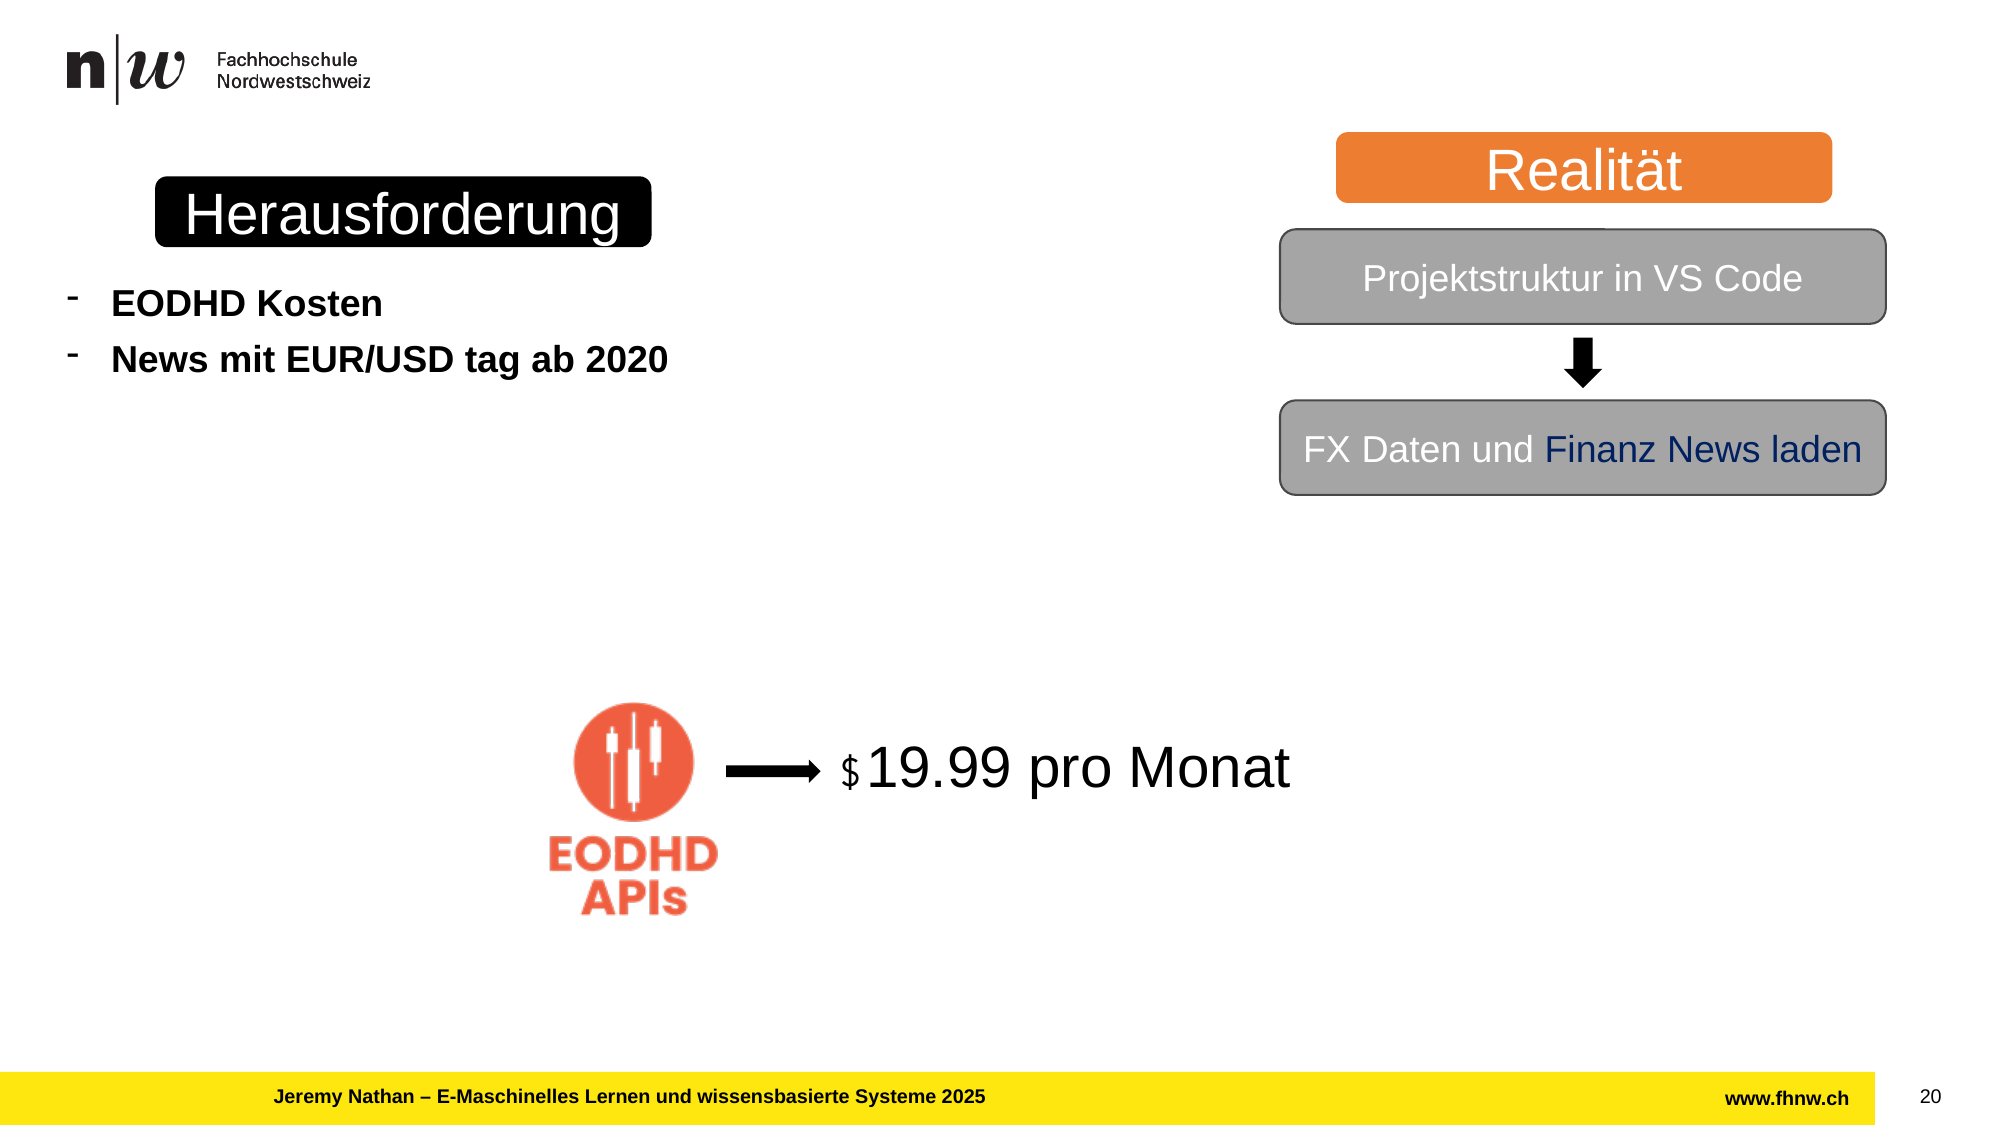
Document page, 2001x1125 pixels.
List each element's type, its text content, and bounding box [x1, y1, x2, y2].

text_box [740, 757, 823, 786]
text_box [1561, 336, 1605, 390]
text_box EODHD Kosten News mit EUR/USD tag ab 2020 [66, 267, 764, 533]
slide_number 20 [1880, 1086, 1942, 1110]
text_box Realität [1334, 131, 1834, 205]
text_box 19.99 pro Monat [849, 729, 1430, 800]
picture [527, 702, 741, 916]
picture [67, 34, 370, 105]
text_box Herausforderung [155, 176, 652, 248]
picture [830, 752, 870, 792]
footer Jeremy Nathan – E-Maschinelles Lernen und wissensbasierte Systeme 2025 [273, 1086, 1603, 1110]
text_box FX Daten und Finanz News laden [1278, 399, 1887, 496]
text_box Projektstruktur in VS Code [1278, 228, 1887, 325]
